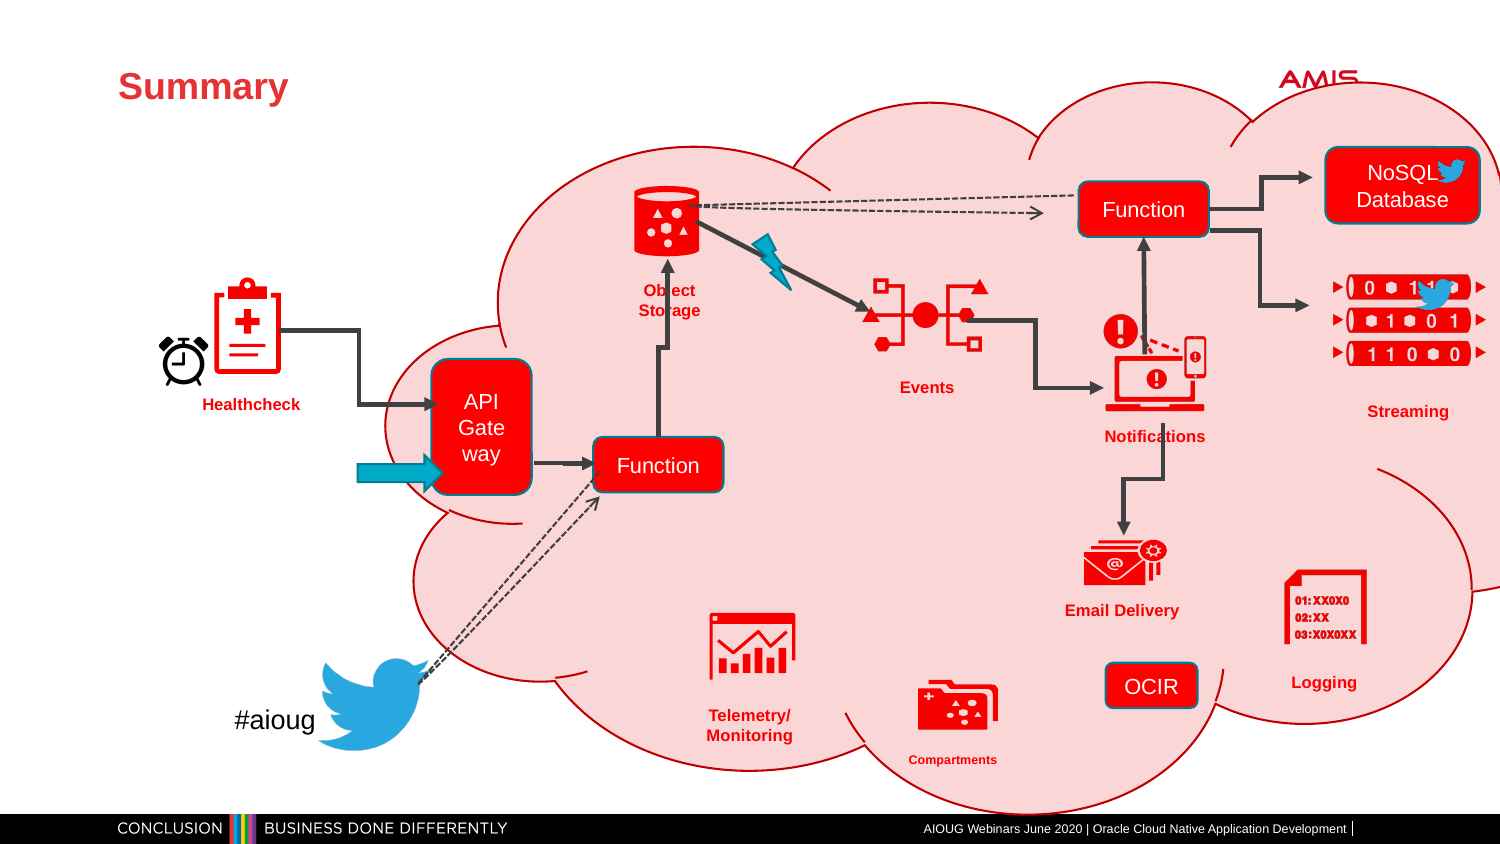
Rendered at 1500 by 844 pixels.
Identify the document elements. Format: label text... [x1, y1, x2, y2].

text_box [1046, 528, 1198, 618]
picture [148, 326, 219, 396]
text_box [603, 171, 736, 328]
picture [1412, 272, 1458, 317]
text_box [967, 320, 1104, 388]
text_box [573, 343, 752, 353]
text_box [1227, 508, 1424, 705]
text_box NoSQL Database [1324, 145, 1481, 204]
text_box API Gateway [430, 357, 533, 496]
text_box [1086, 459, 1200, 499]
title Summary [118, 47, 1205, 130]
picture [0, 814, 236, 844]
picture [308, 638, 441, 771]
text_box [439, 81, 1500, 461]
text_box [279, 330, 439, 405]
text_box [683, 601, 816, 753]
picture [239, 814, 1500, 844]
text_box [185, 268, 318, 422]
text_box [736, 194, 1074, 221]
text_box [1210, 230, 1310, 306]
text_box [451, 306, 1500, 816]
text_box OCIR [1104, 661, 1199, 710]
text_box #aioug [234, 702, 308, 736]
footer AIOUG Webinars June 2020 | Oracle Cloud Native Application Development [814, 820, 1347, 839]
text_box [406, 464, 592, 649]
text_box [356, 452, 445, 494]
picture [1434, 154, 1469, 188]
text_box Function [1077, 180, 1210, 238]
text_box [1292, 204, 1500, 437]
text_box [695, 221, 871, 312]
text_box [1054, 261, 1255, 462]
picture [1205, 58, 1388, 106]
text_box Function [592, 435, 725, 494]
text_box [441, 471, 601, 663]
text_box [384, 407, 430, 463]
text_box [1208, 177, 1313, 210]
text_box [878, 670, 1028, 790]
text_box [826, 215, 1025, 414]
